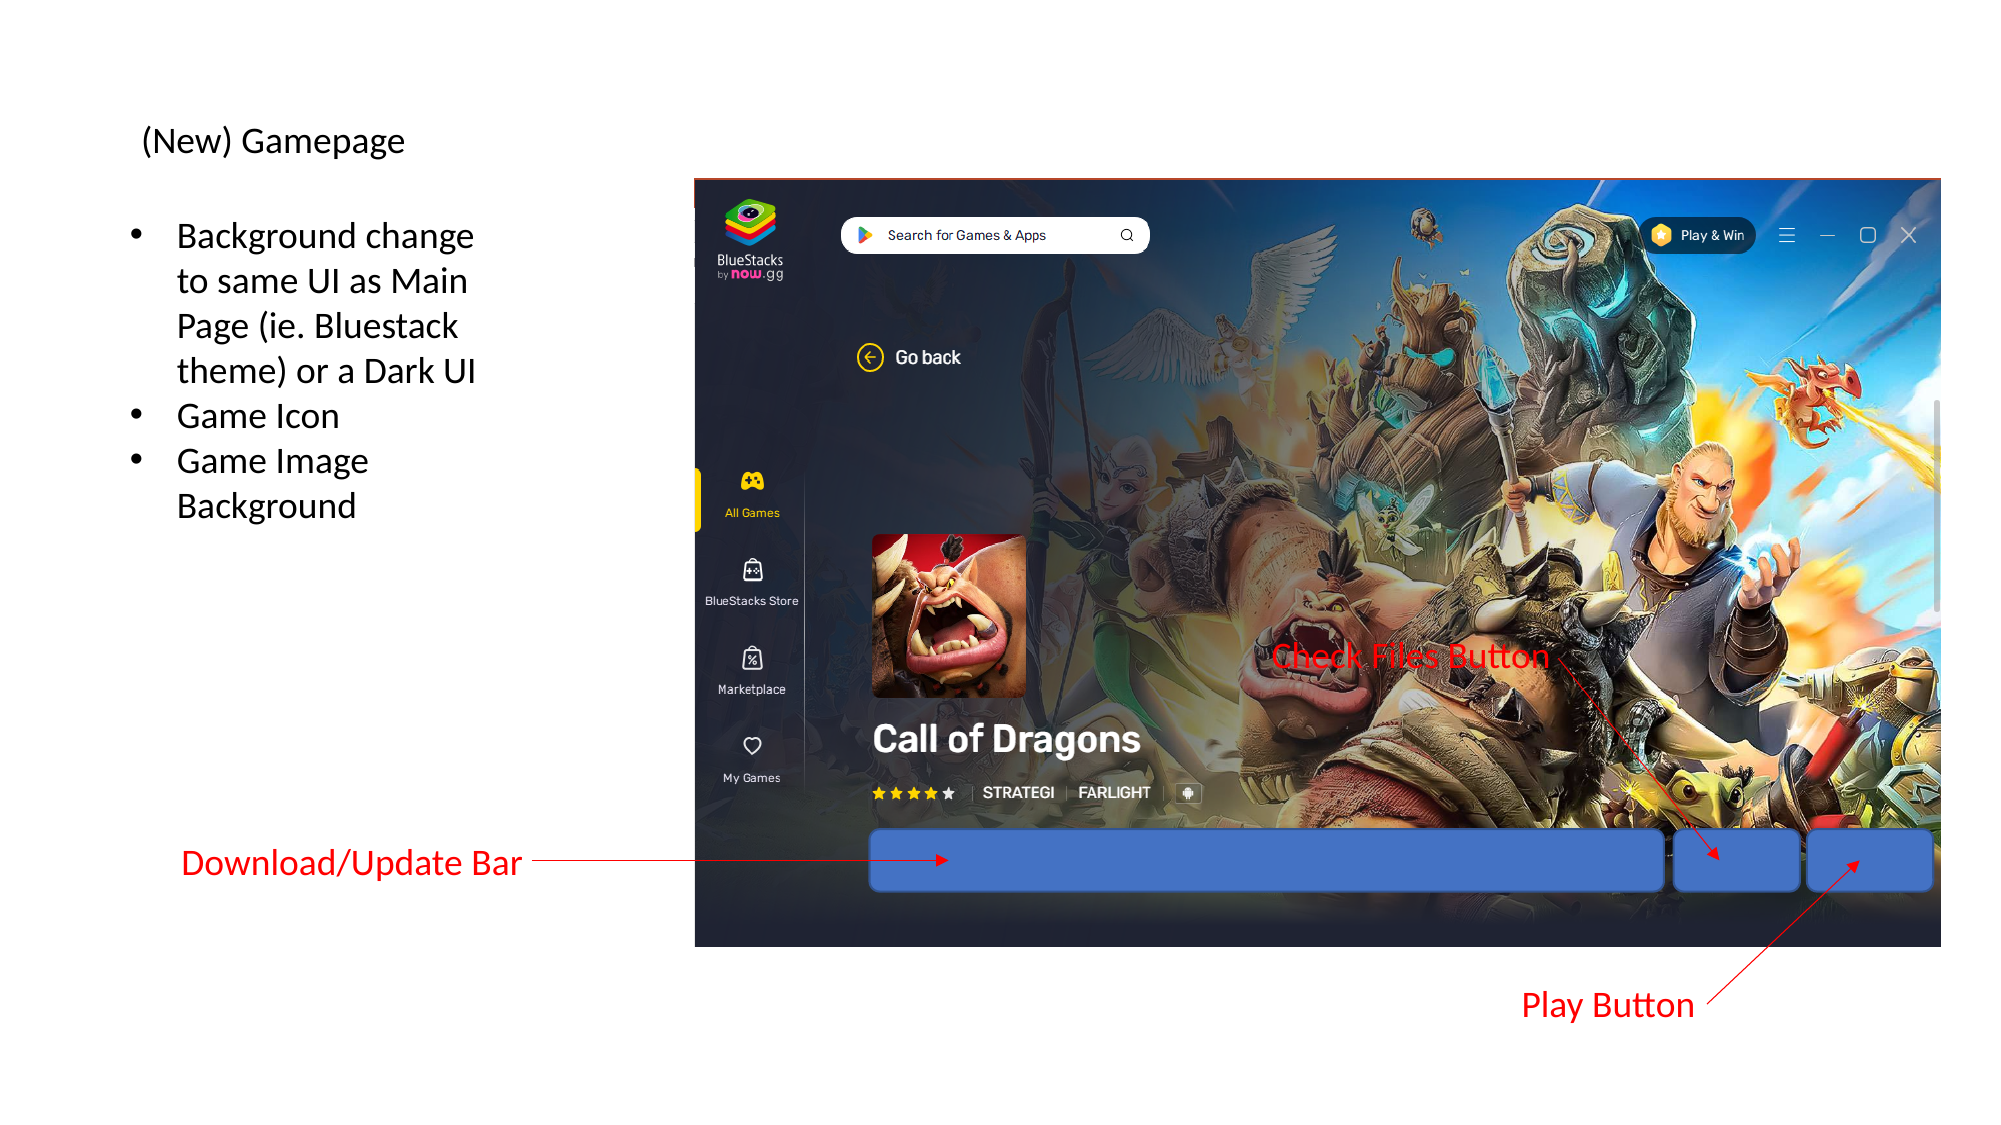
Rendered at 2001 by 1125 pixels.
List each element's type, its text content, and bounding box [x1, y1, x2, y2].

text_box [1706, 860, 1860, 1005]
text_box (New) Gamepage [126, 108, 725, 168]
picture [694, 178, 1941, 947]
text_box Download/Update Bar [166, 830, 545, 890]
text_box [1558, 658, 1720, 861]
text_box Play Button [1506, 972, 1734, 1033]
text_box Background change to same UI as Main Page (ie. Bluestack theme) or a Dark UI Game Icon Game Image Background [115, 203, 503, 533]
